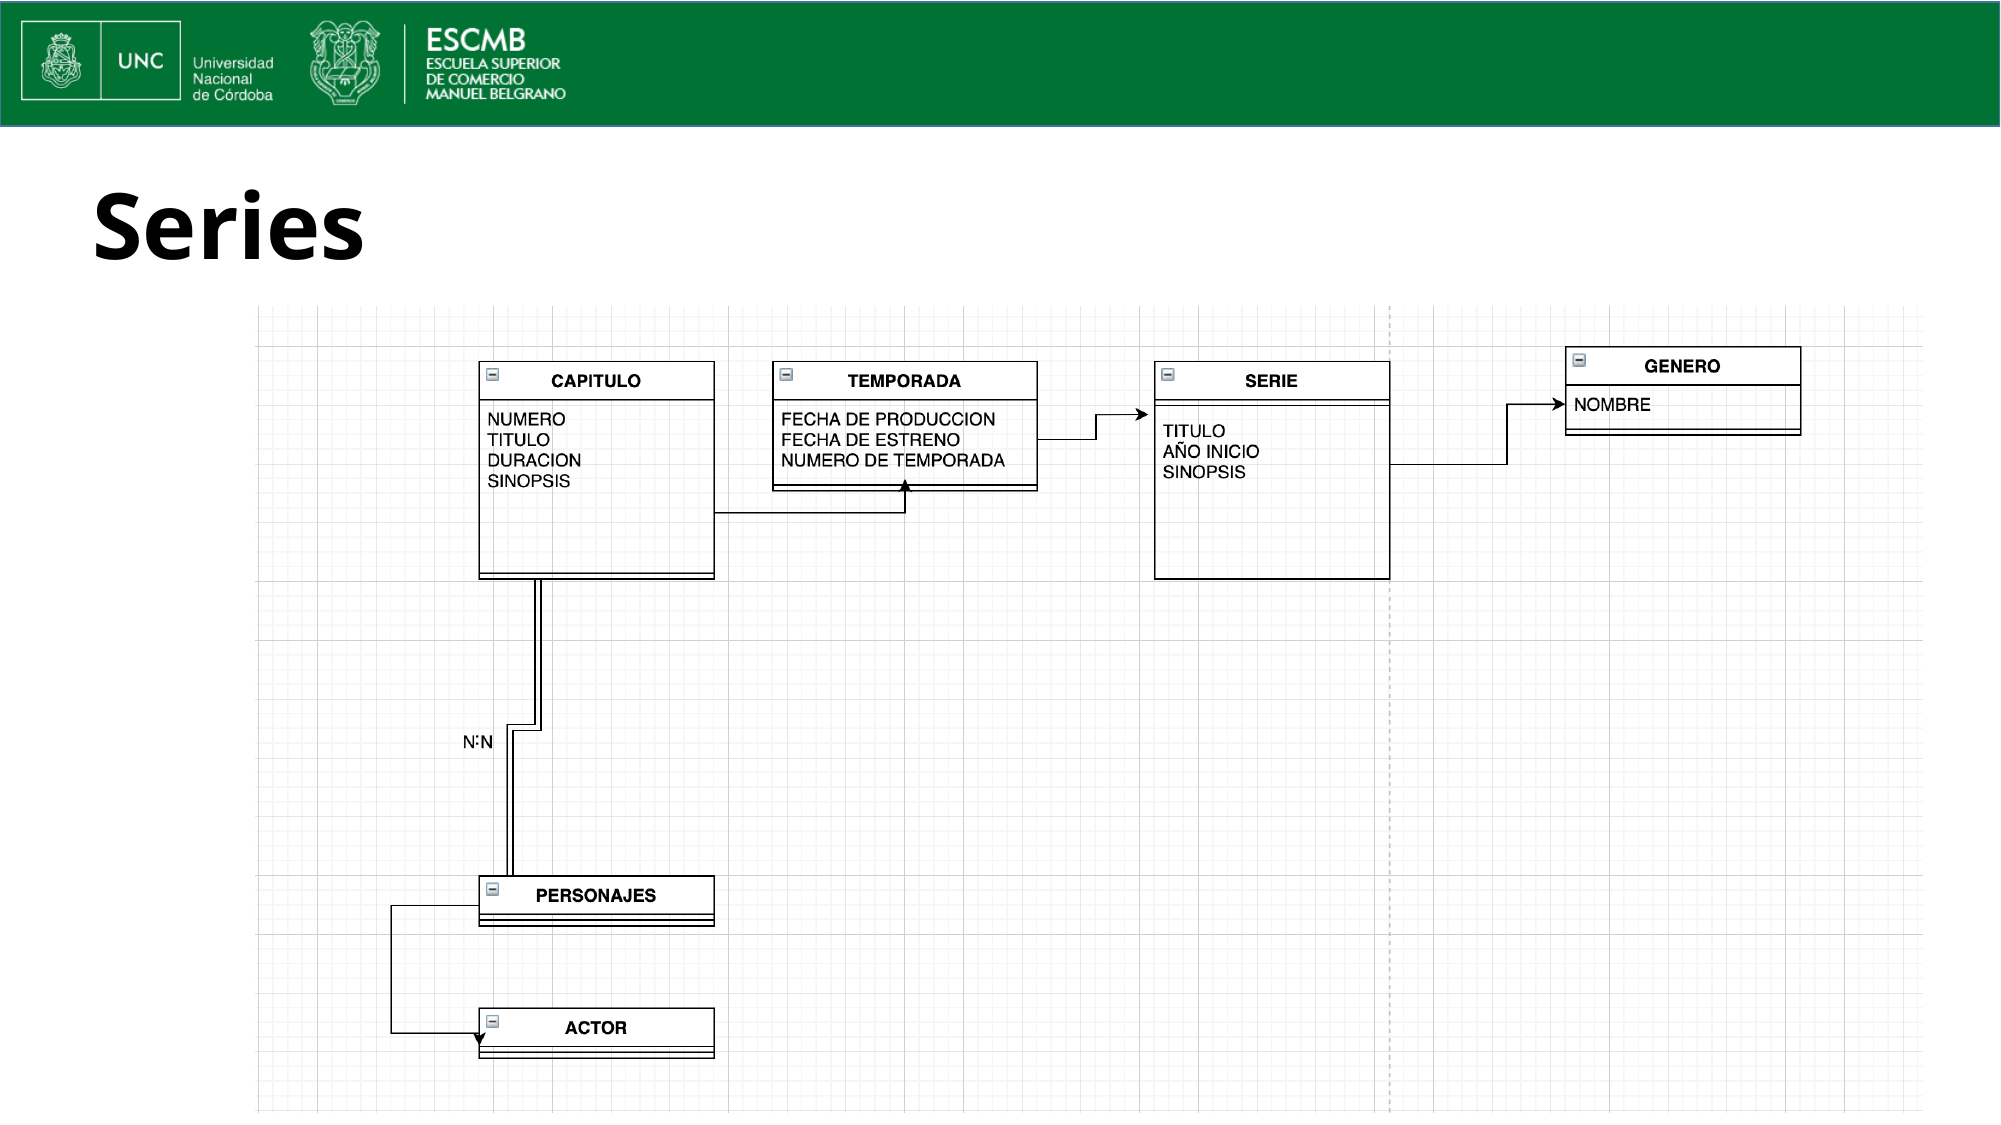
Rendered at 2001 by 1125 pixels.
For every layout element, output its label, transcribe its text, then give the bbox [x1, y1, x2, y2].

title Series [77, 152, 1803, 307]
picture [20, 4, 574, 116]
picture [255, 306, 1923, 1113]
